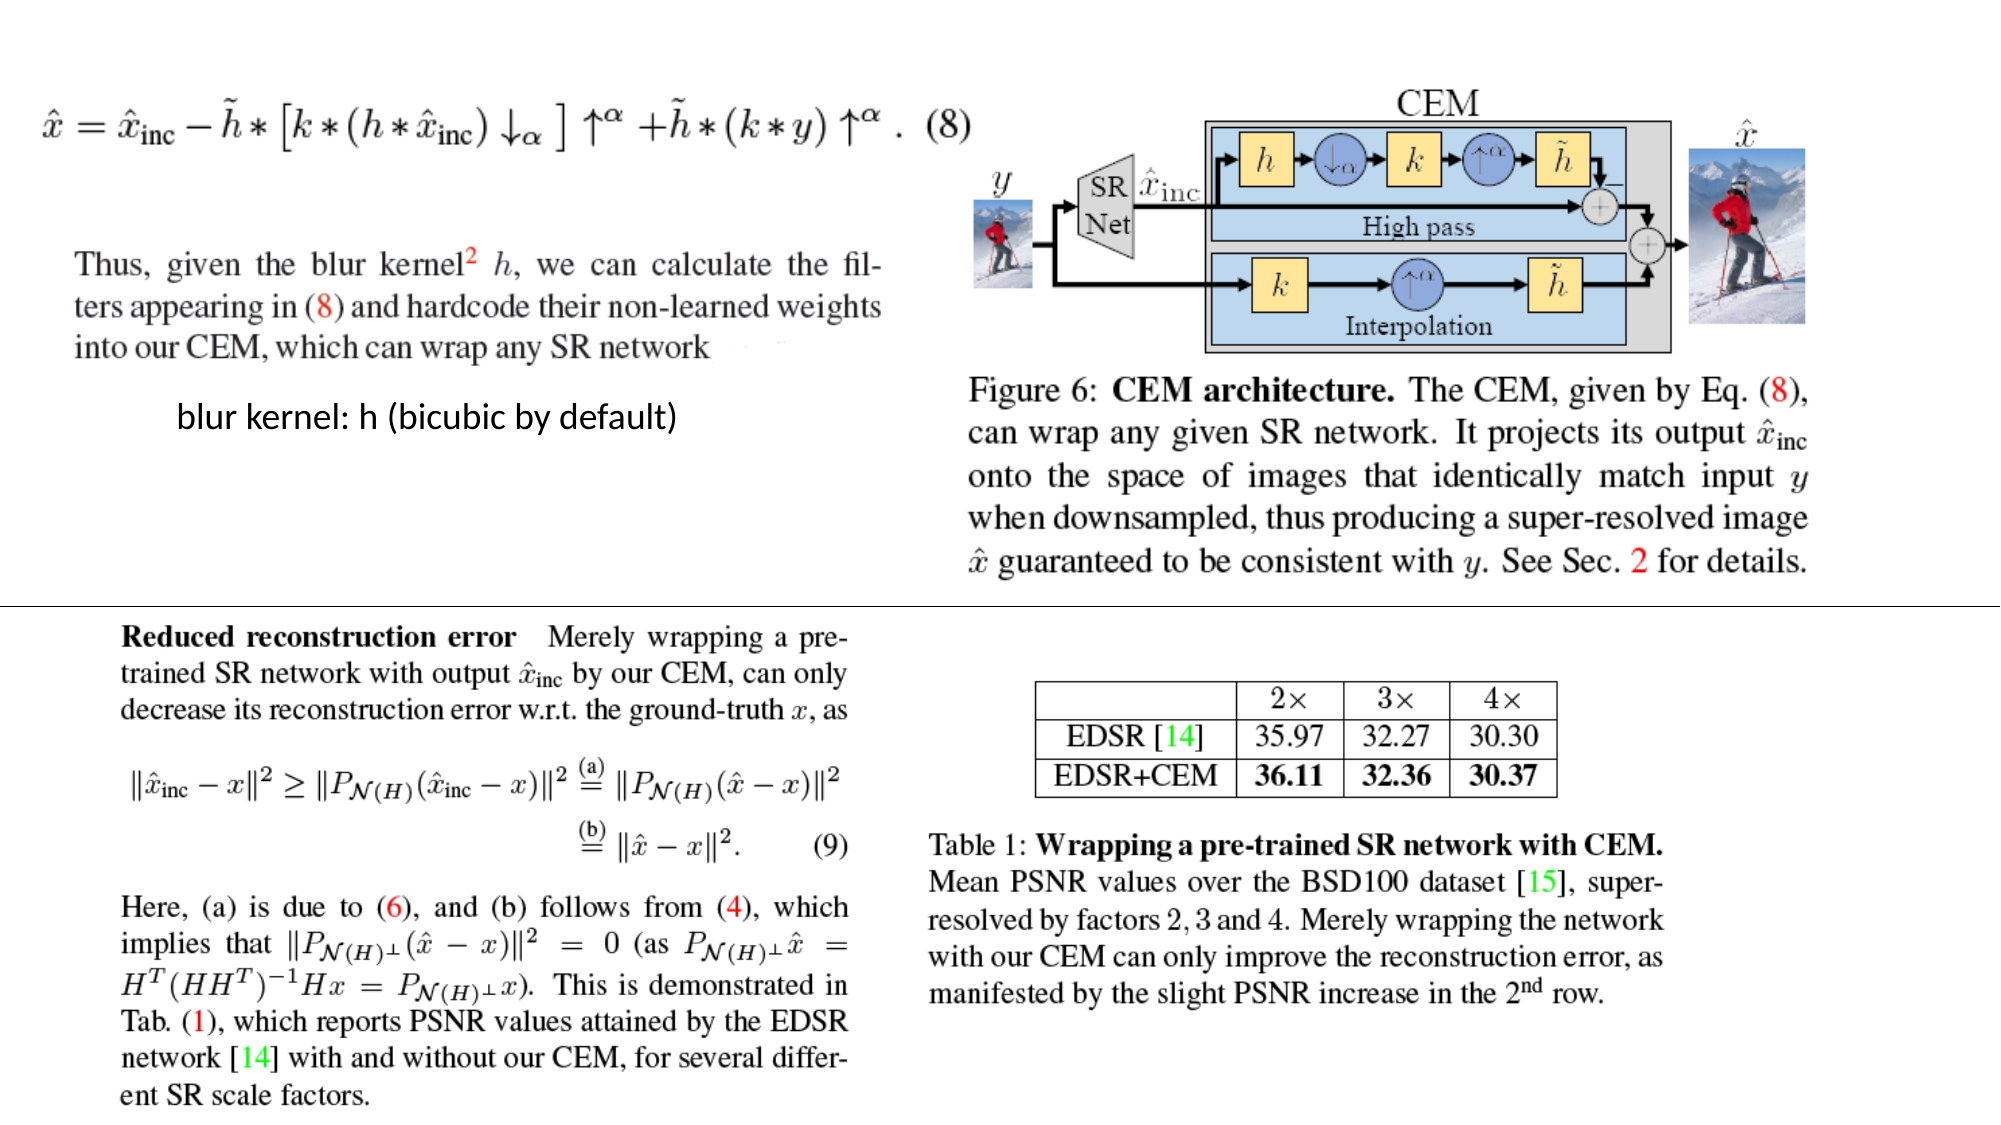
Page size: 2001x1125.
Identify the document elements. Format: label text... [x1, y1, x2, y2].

picture [921, 669, 1672, 1013]
picture [17, 82, 1821, 582]
picture [66, 241, 890, 372]
picture [112, 616, 858, 1112]
text_box blur kernel: h (bicubic by default) [161, 384, 694, 445]
